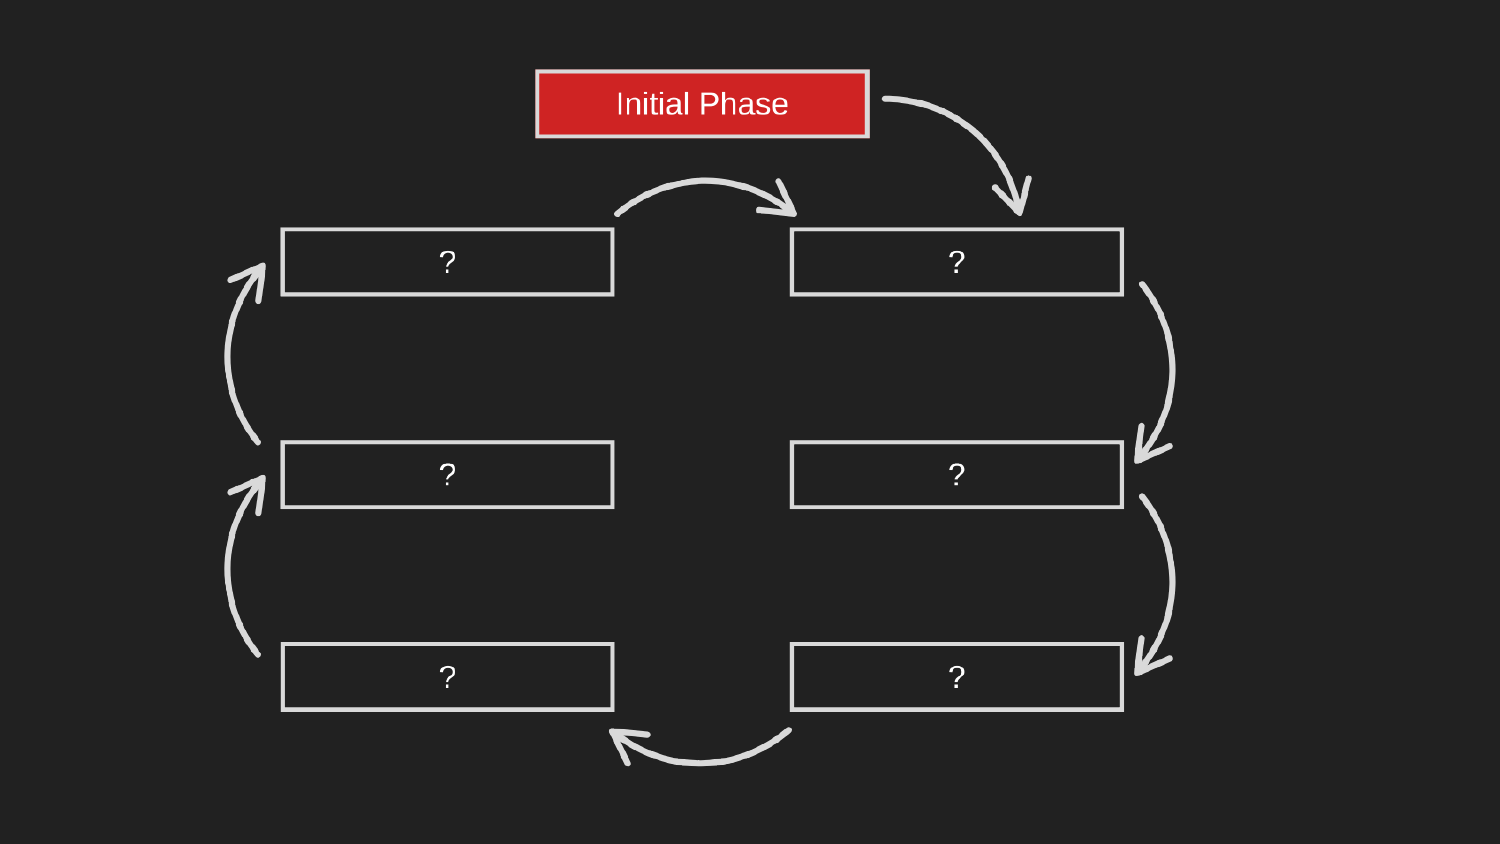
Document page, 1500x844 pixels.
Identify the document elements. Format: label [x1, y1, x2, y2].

picture [24, 24, 1437, 819]
